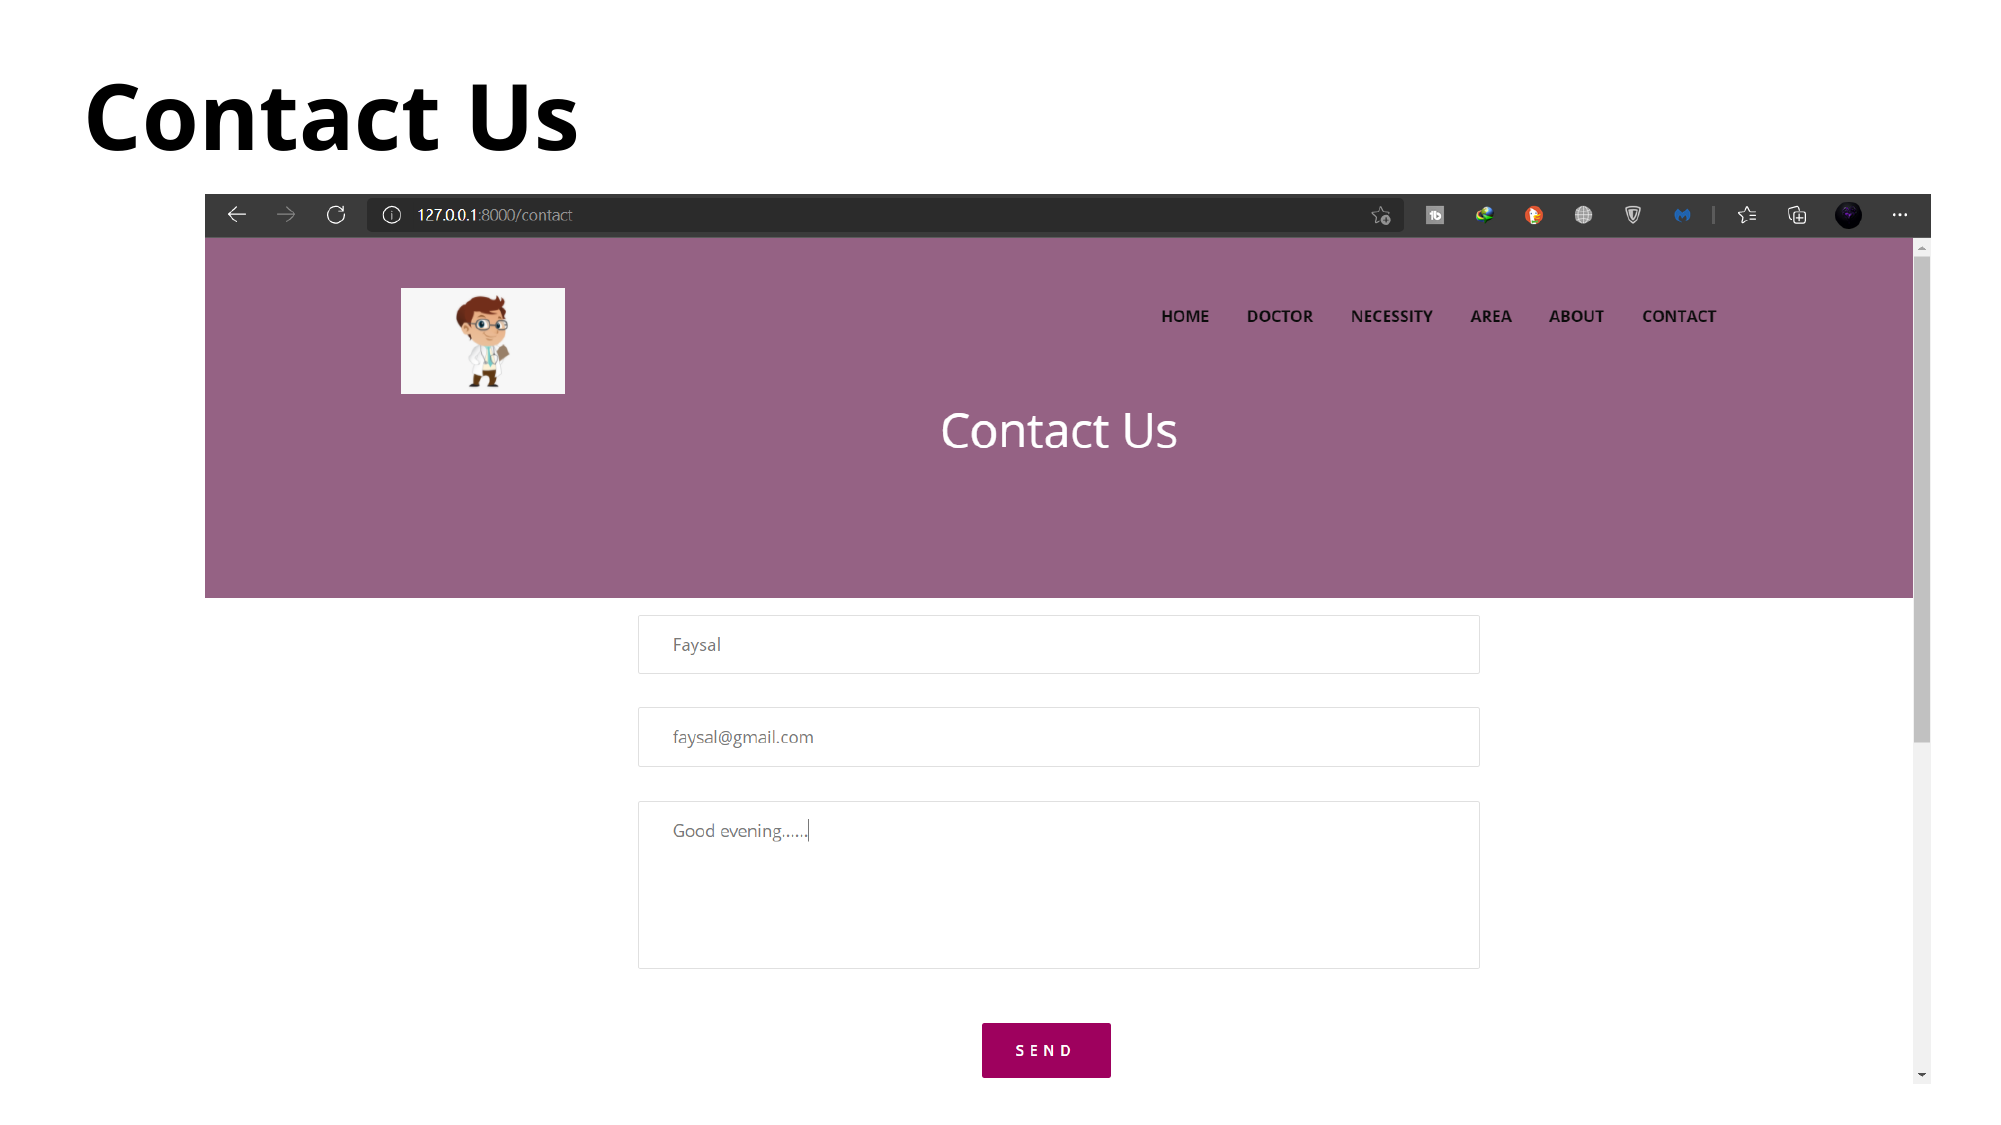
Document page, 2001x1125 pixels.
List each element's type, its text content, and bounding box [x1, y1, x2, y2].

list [205, 194, 1931, 1084]
title Contact Us [69, 11, 1794, 230]
